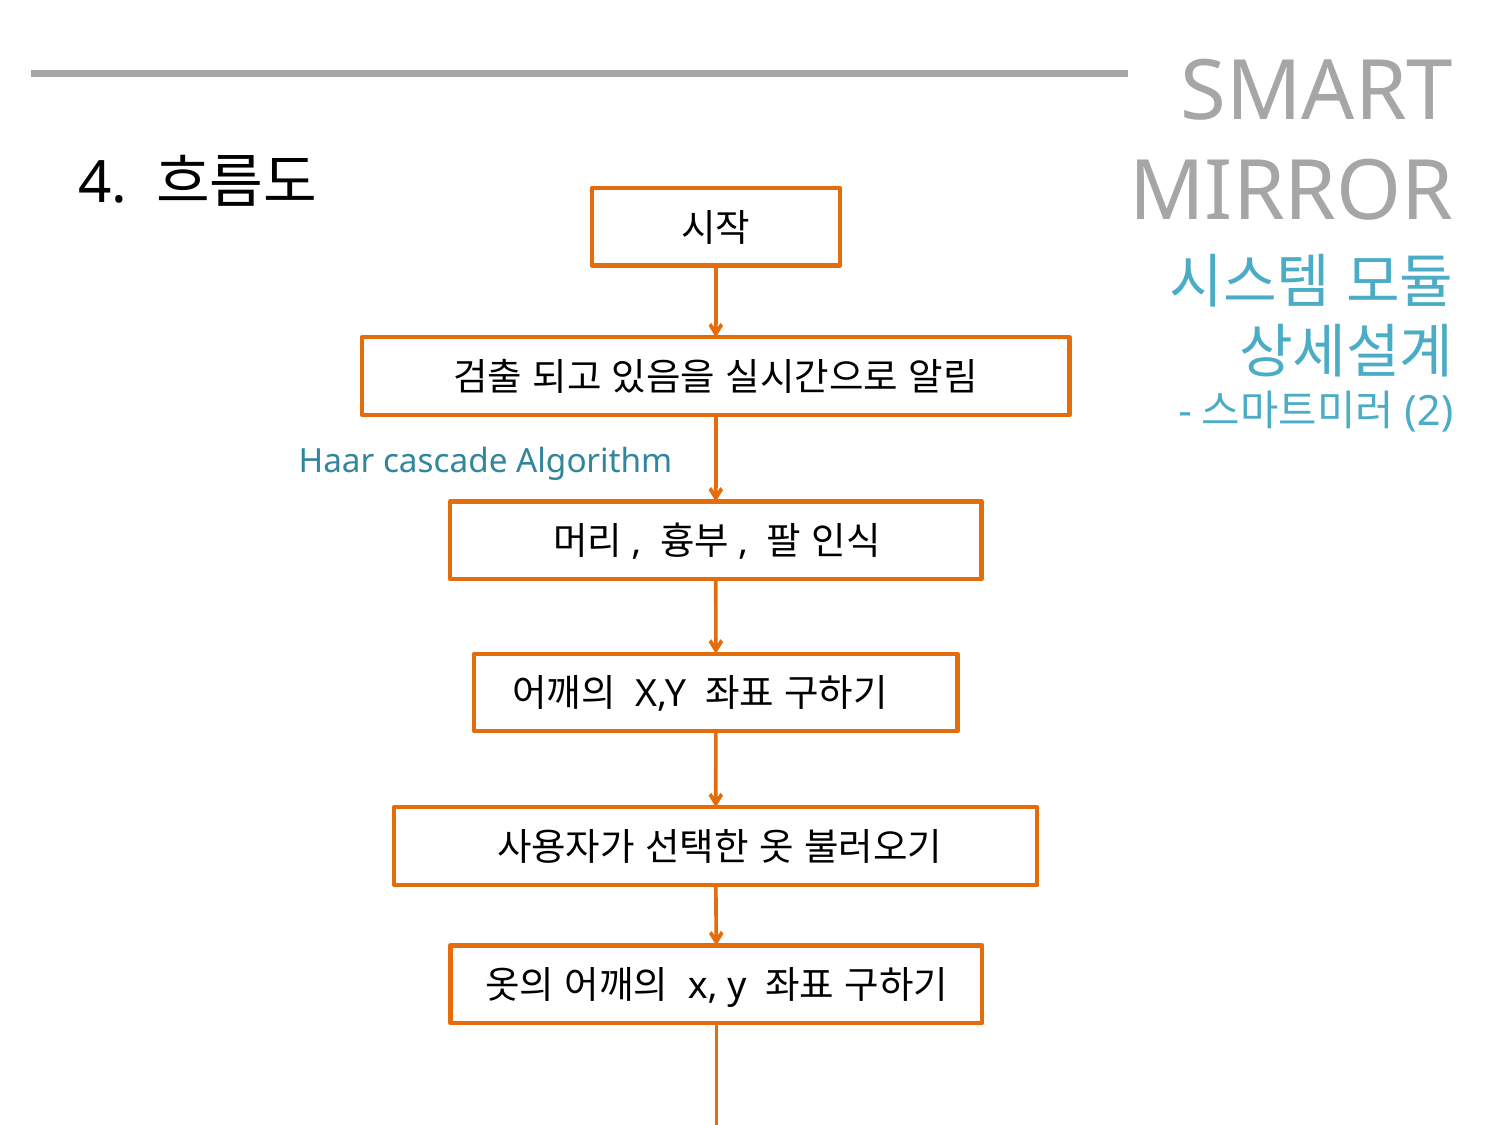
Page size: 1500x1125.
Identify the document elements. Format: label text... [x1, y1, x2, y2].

text_box 검출 되고 있음을 실시간으로 알림 [438, 345, 994, 406]
text_box Haar cascade Algorithm [283, 431, 688, 487]
text_box [472, 652, 960, 733]
text_box [590, 186, 842, 268]
text_box [360, 335, 1072, 417]
text_box 어깨의 X,Y 좌표 구하기 [497, 661, 903, 722]
text_box 시스템 모듈 상세설계 -스마트미러(2) [1065, 236, 1468, 442]
text_box [448, 499, 984, 581]
text_box SMART MIRROR [1065, 28, 1468, 236]
text_box 머리, 흉부, 팔 인식 [538, 510, 896, 570]
text_box 사용자가 선택한 옷 불러오기 [482, 815, 958, 876]
text_box [392, 805, 1039, 887]
text_box 시작 [666, 196, 766, 257]
text_box [448, 943, 984, 1025]
text_box 4. 흐름도 [63, 101, 363, 222]
text_box 옷의 어깨의 x, y 좌표 구하기 [470, 953, 964, 1014]
